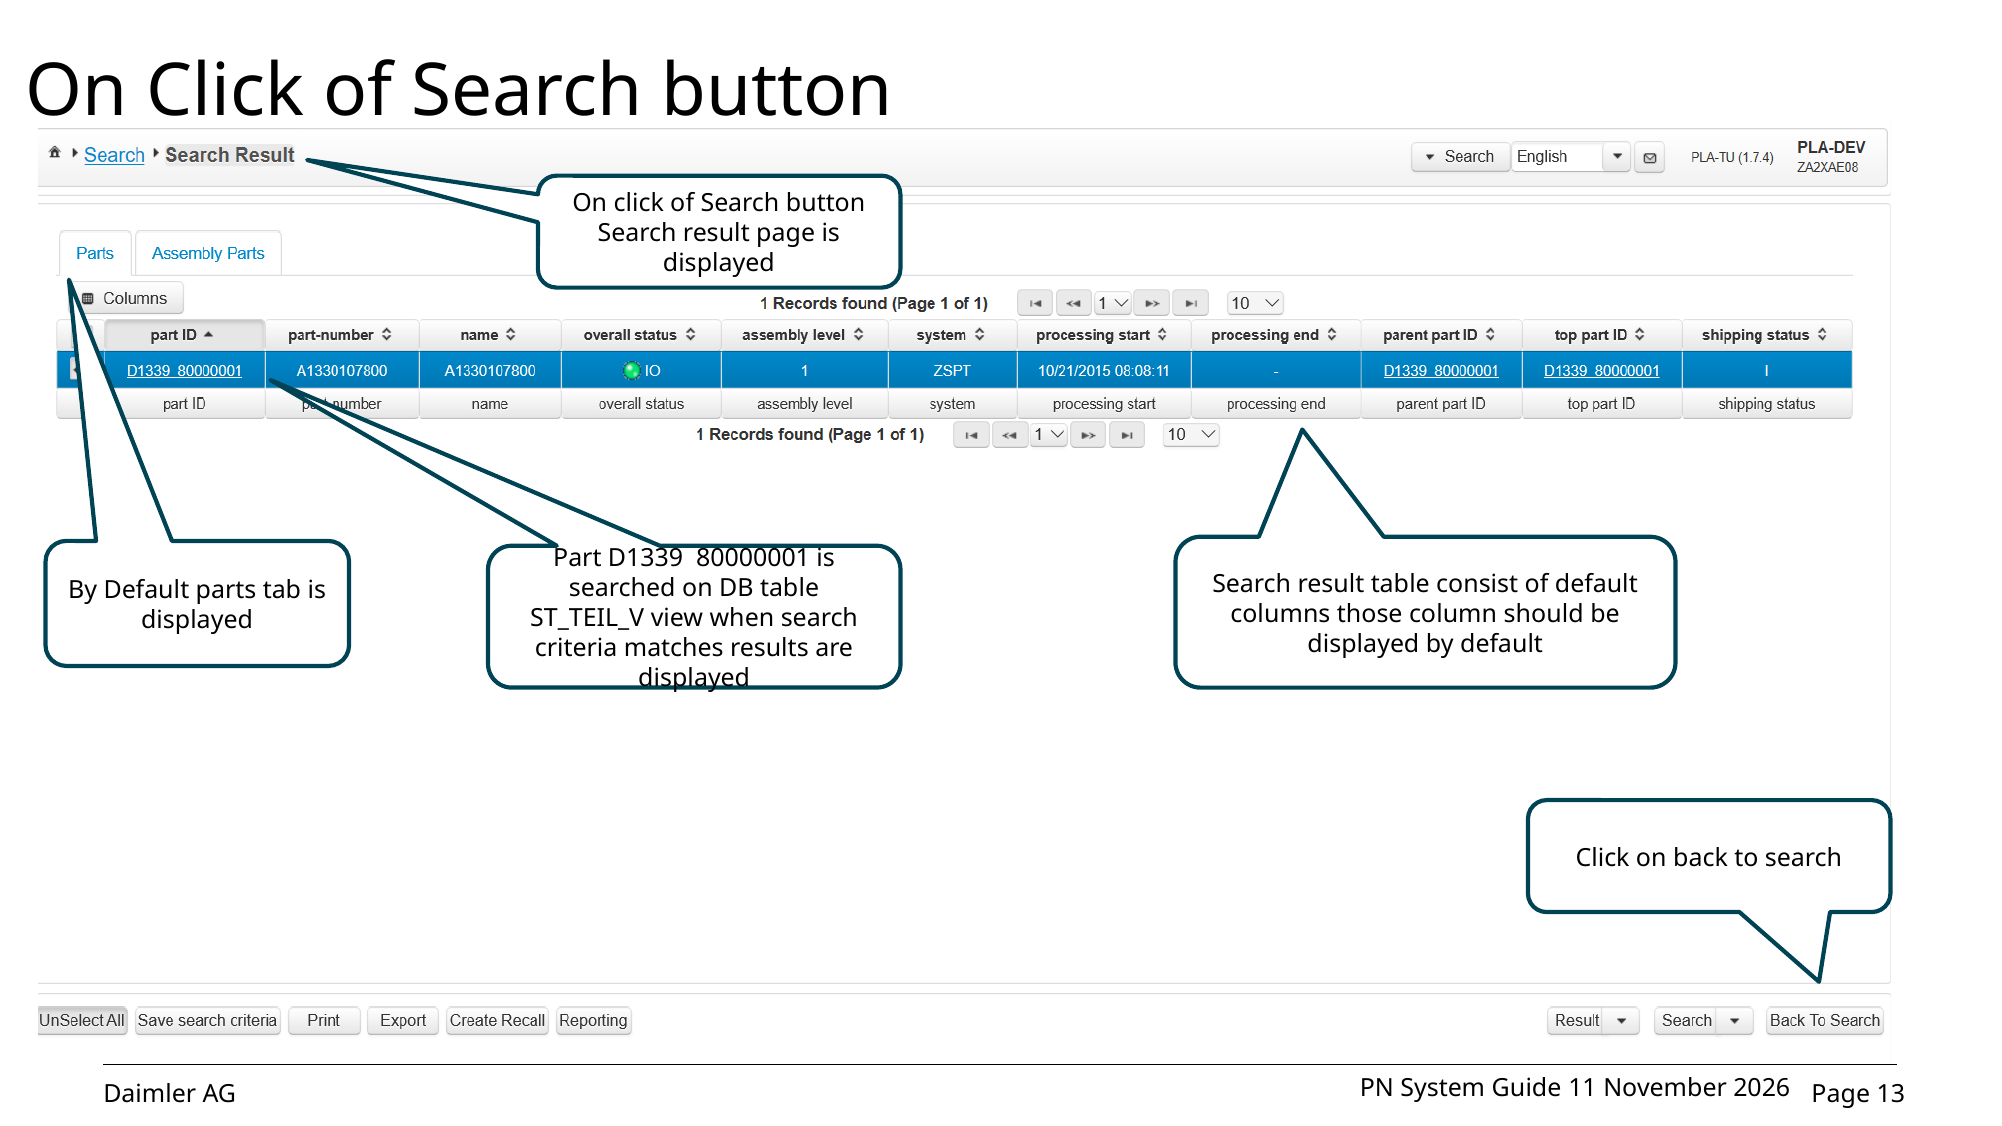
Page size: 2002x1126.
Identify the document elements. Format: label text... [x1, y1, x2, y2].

picture [37, 122, 1891, 1063]
title On Click of Search button [6, 46, 1898, 118]
slide_number Page 13 [1811, 1077, 2001, 1113]
picture [1531, 803, 1888, 975]
footer PN System Guide 05 November 2020 [472, 1077, 1806, 1113]
